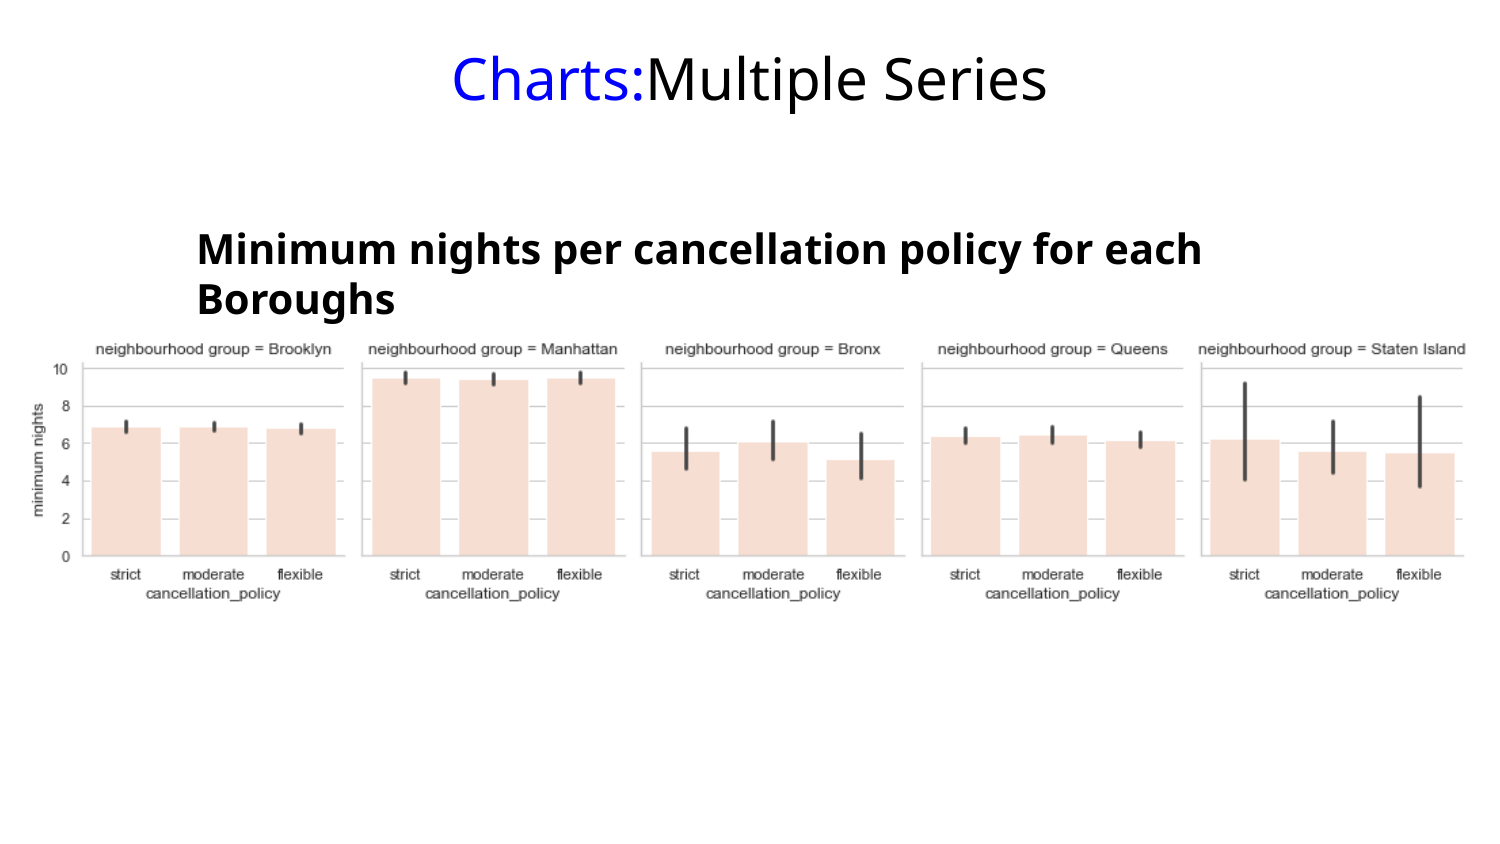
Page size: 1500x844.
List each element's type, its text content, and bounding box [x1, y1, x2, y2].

picture [24, 334, 1476, 612]
text_box Minimum nights per cancellation policy for each Boroughs [180, 207, 1320, 332]
title Charts:Multiple Series [116, 38, 1384, 117]
